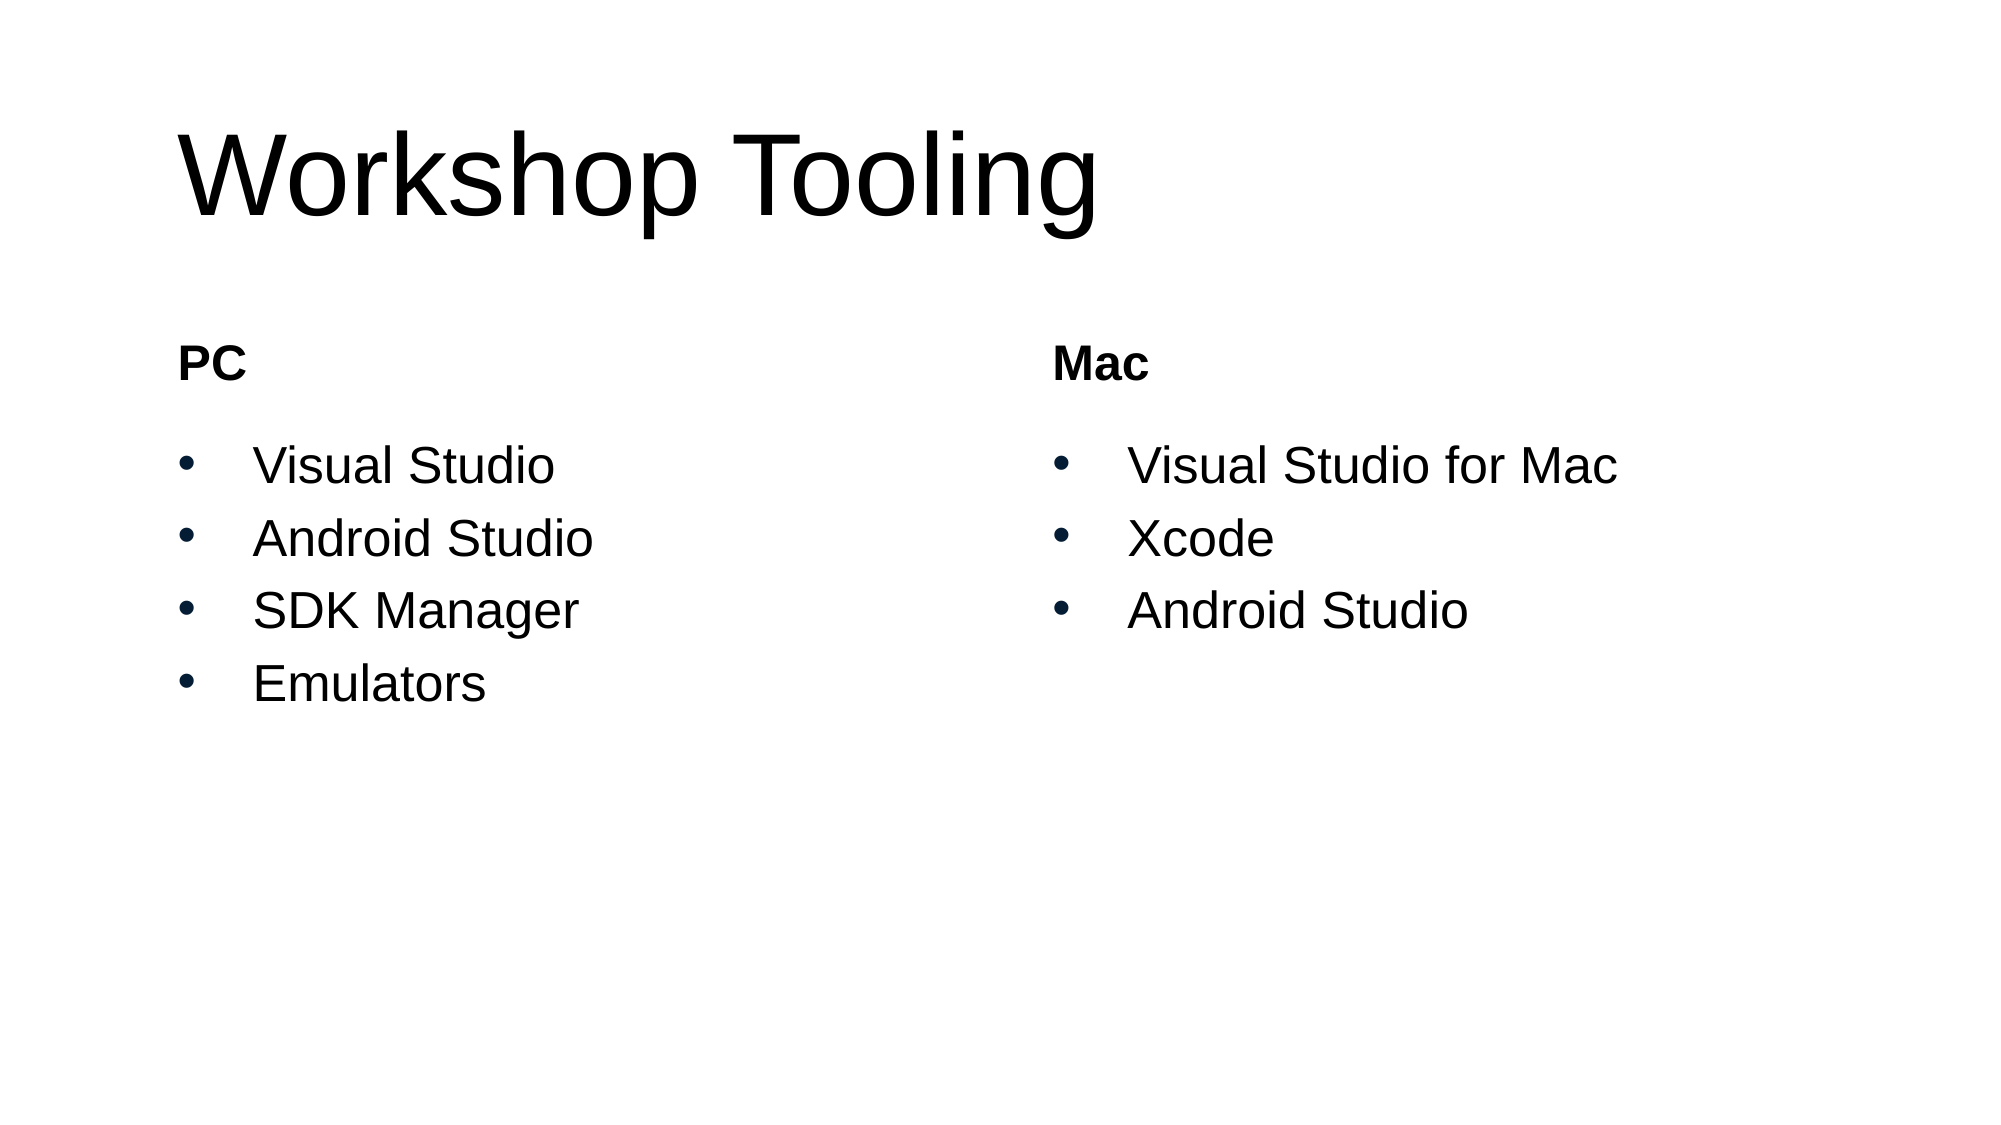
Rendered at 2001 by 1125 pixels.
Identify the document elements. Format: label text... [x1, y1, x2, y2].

list Visual Studio Android Studio SDK Manager Emulators [137, 410, 984, 1016]
list Visual Studio for Mac Xcode Android Studio [1012, 410, 1863, 1016]
list PC [137, 275, 984, 410]
title Workshop Tooling [137, 59, 1863, 278]
list Mac [1012, 275, 1863, 410]
